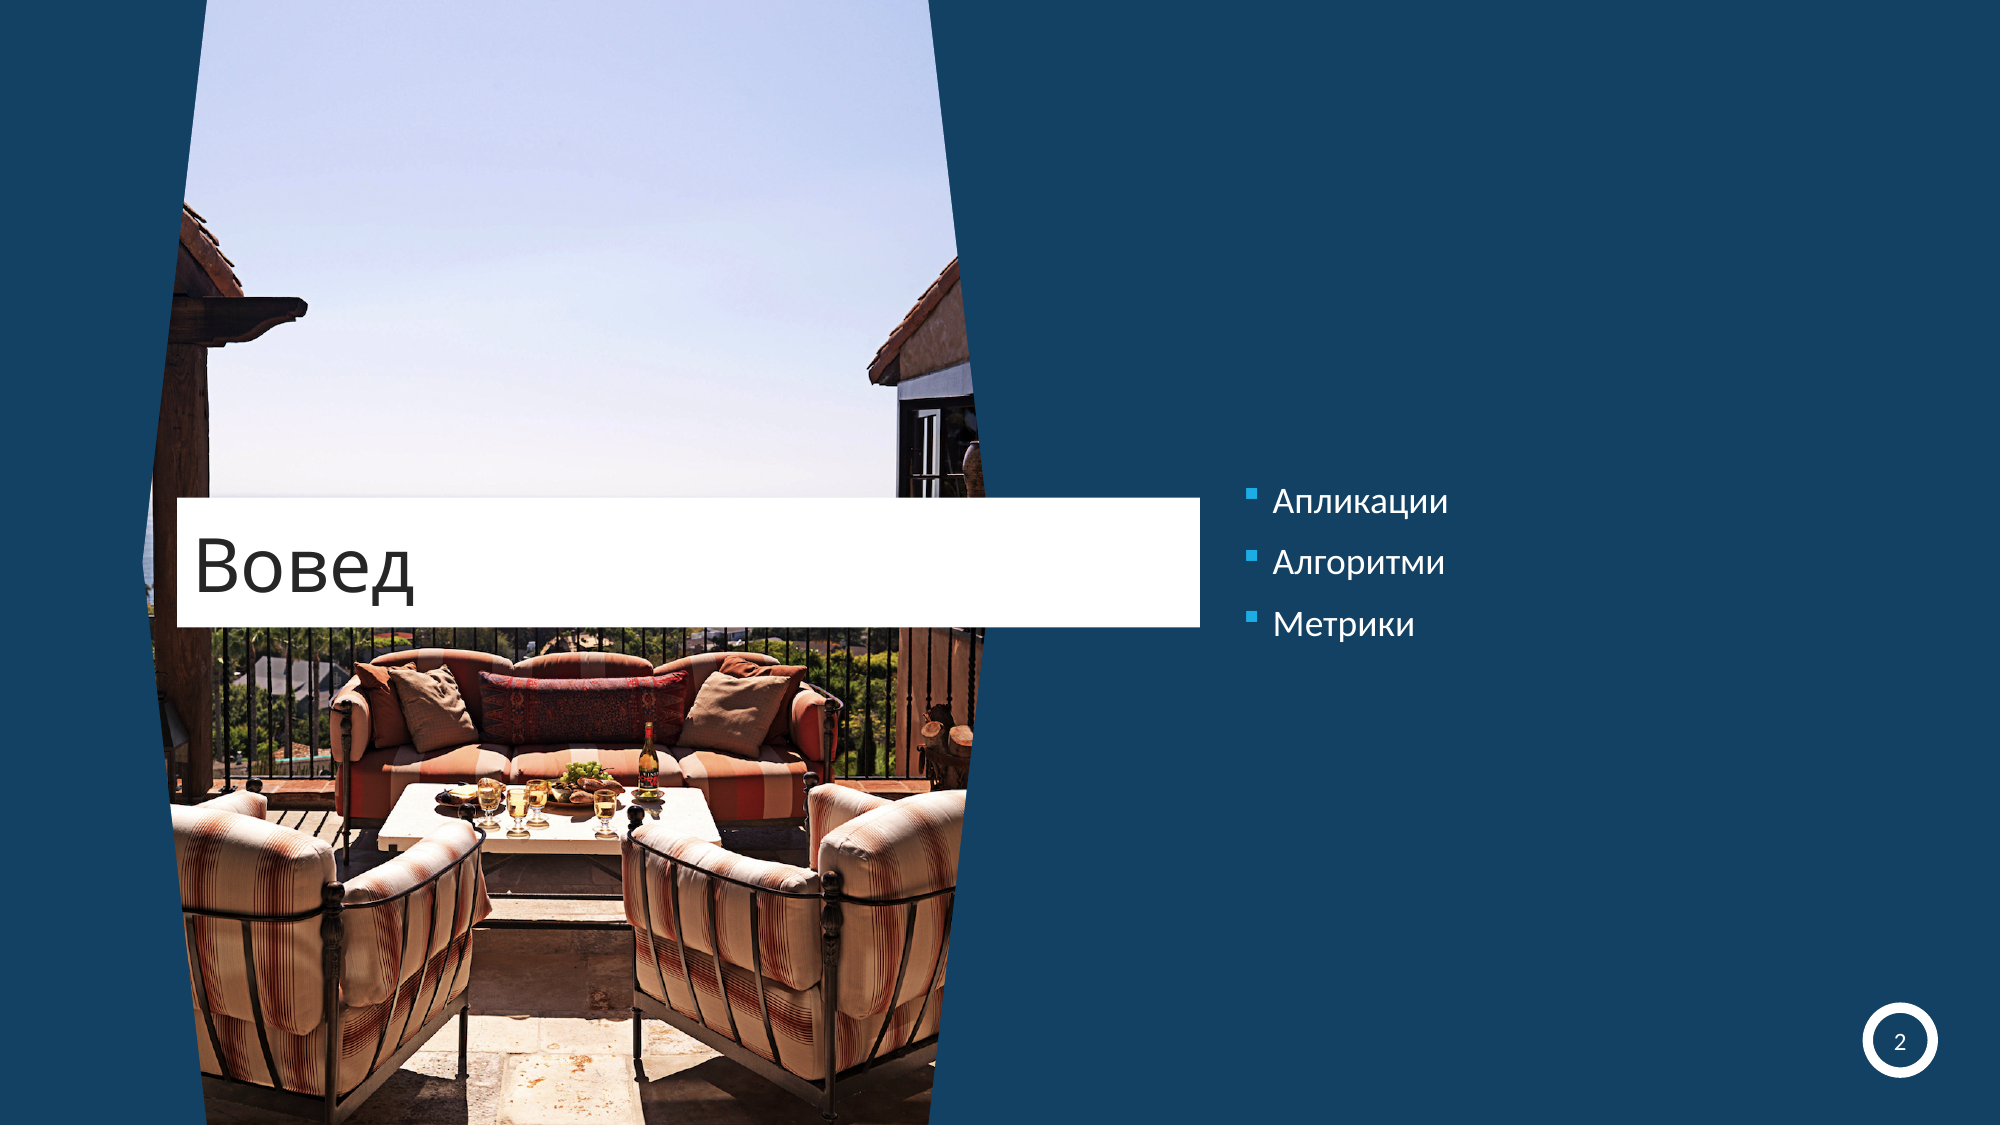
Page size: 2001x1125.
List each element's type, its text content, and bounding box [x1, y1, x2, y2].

title Вовед [993, 497, 1200, 628]
slide_number 2 [1862, 1002, 1938, 1078]
picture [142, 0, 993, 1125]
list Апликации Алгоритми Метрики [1228, 151, 1793, 974]
